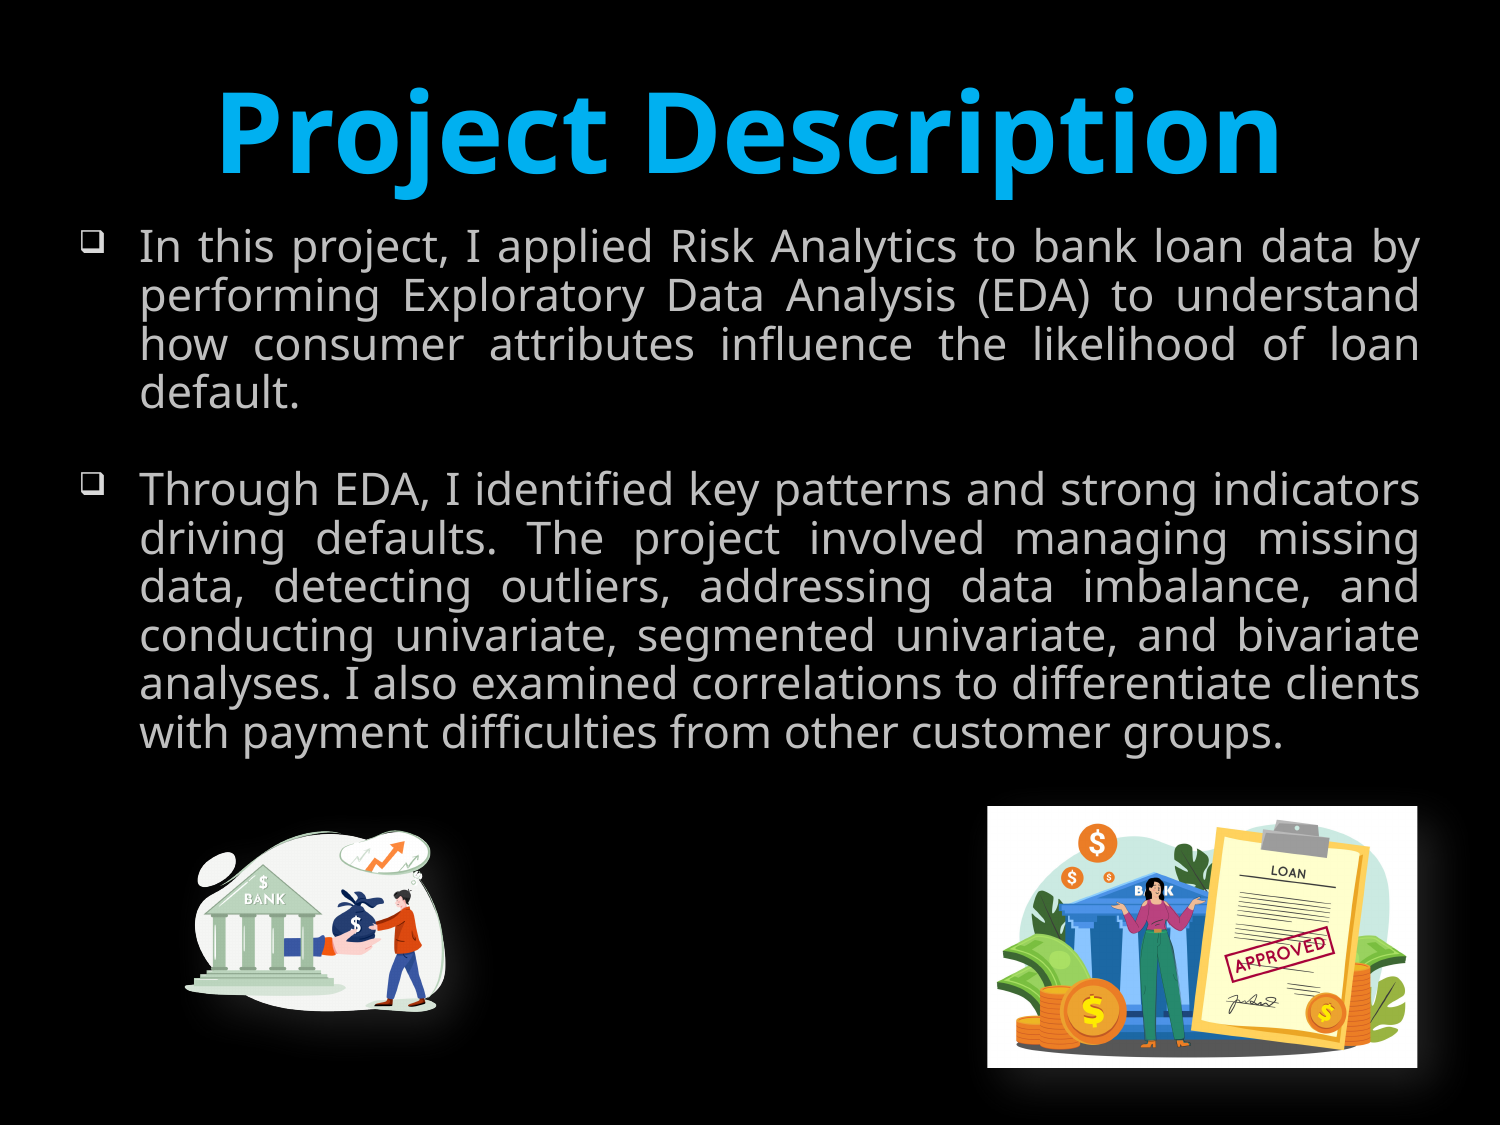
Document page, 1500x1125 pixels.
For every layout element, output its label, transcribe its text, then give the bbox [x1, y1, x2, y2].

picture [138, 803, 492, 1039]
title Project Description [113, 57, 1387, 213]
list In this project, I applied Risk Analytics to bank loan data by performing Exploratory Data Analysis (EDA) to understand how consumer attributes influence the likelihood of loan default. Through EDA, I identified key patterns and strong indicators driving defaults. The project involved managing missing data, detecting outliers, addressing data imbalance, and conducting univariate, segmented univariate, and bivariate analyses. I also examined correlations to differentiate clients with payment difficulties from other customer groups. [63, 216, 1437, 787]
picture [987, 806, 1418, 1068]
